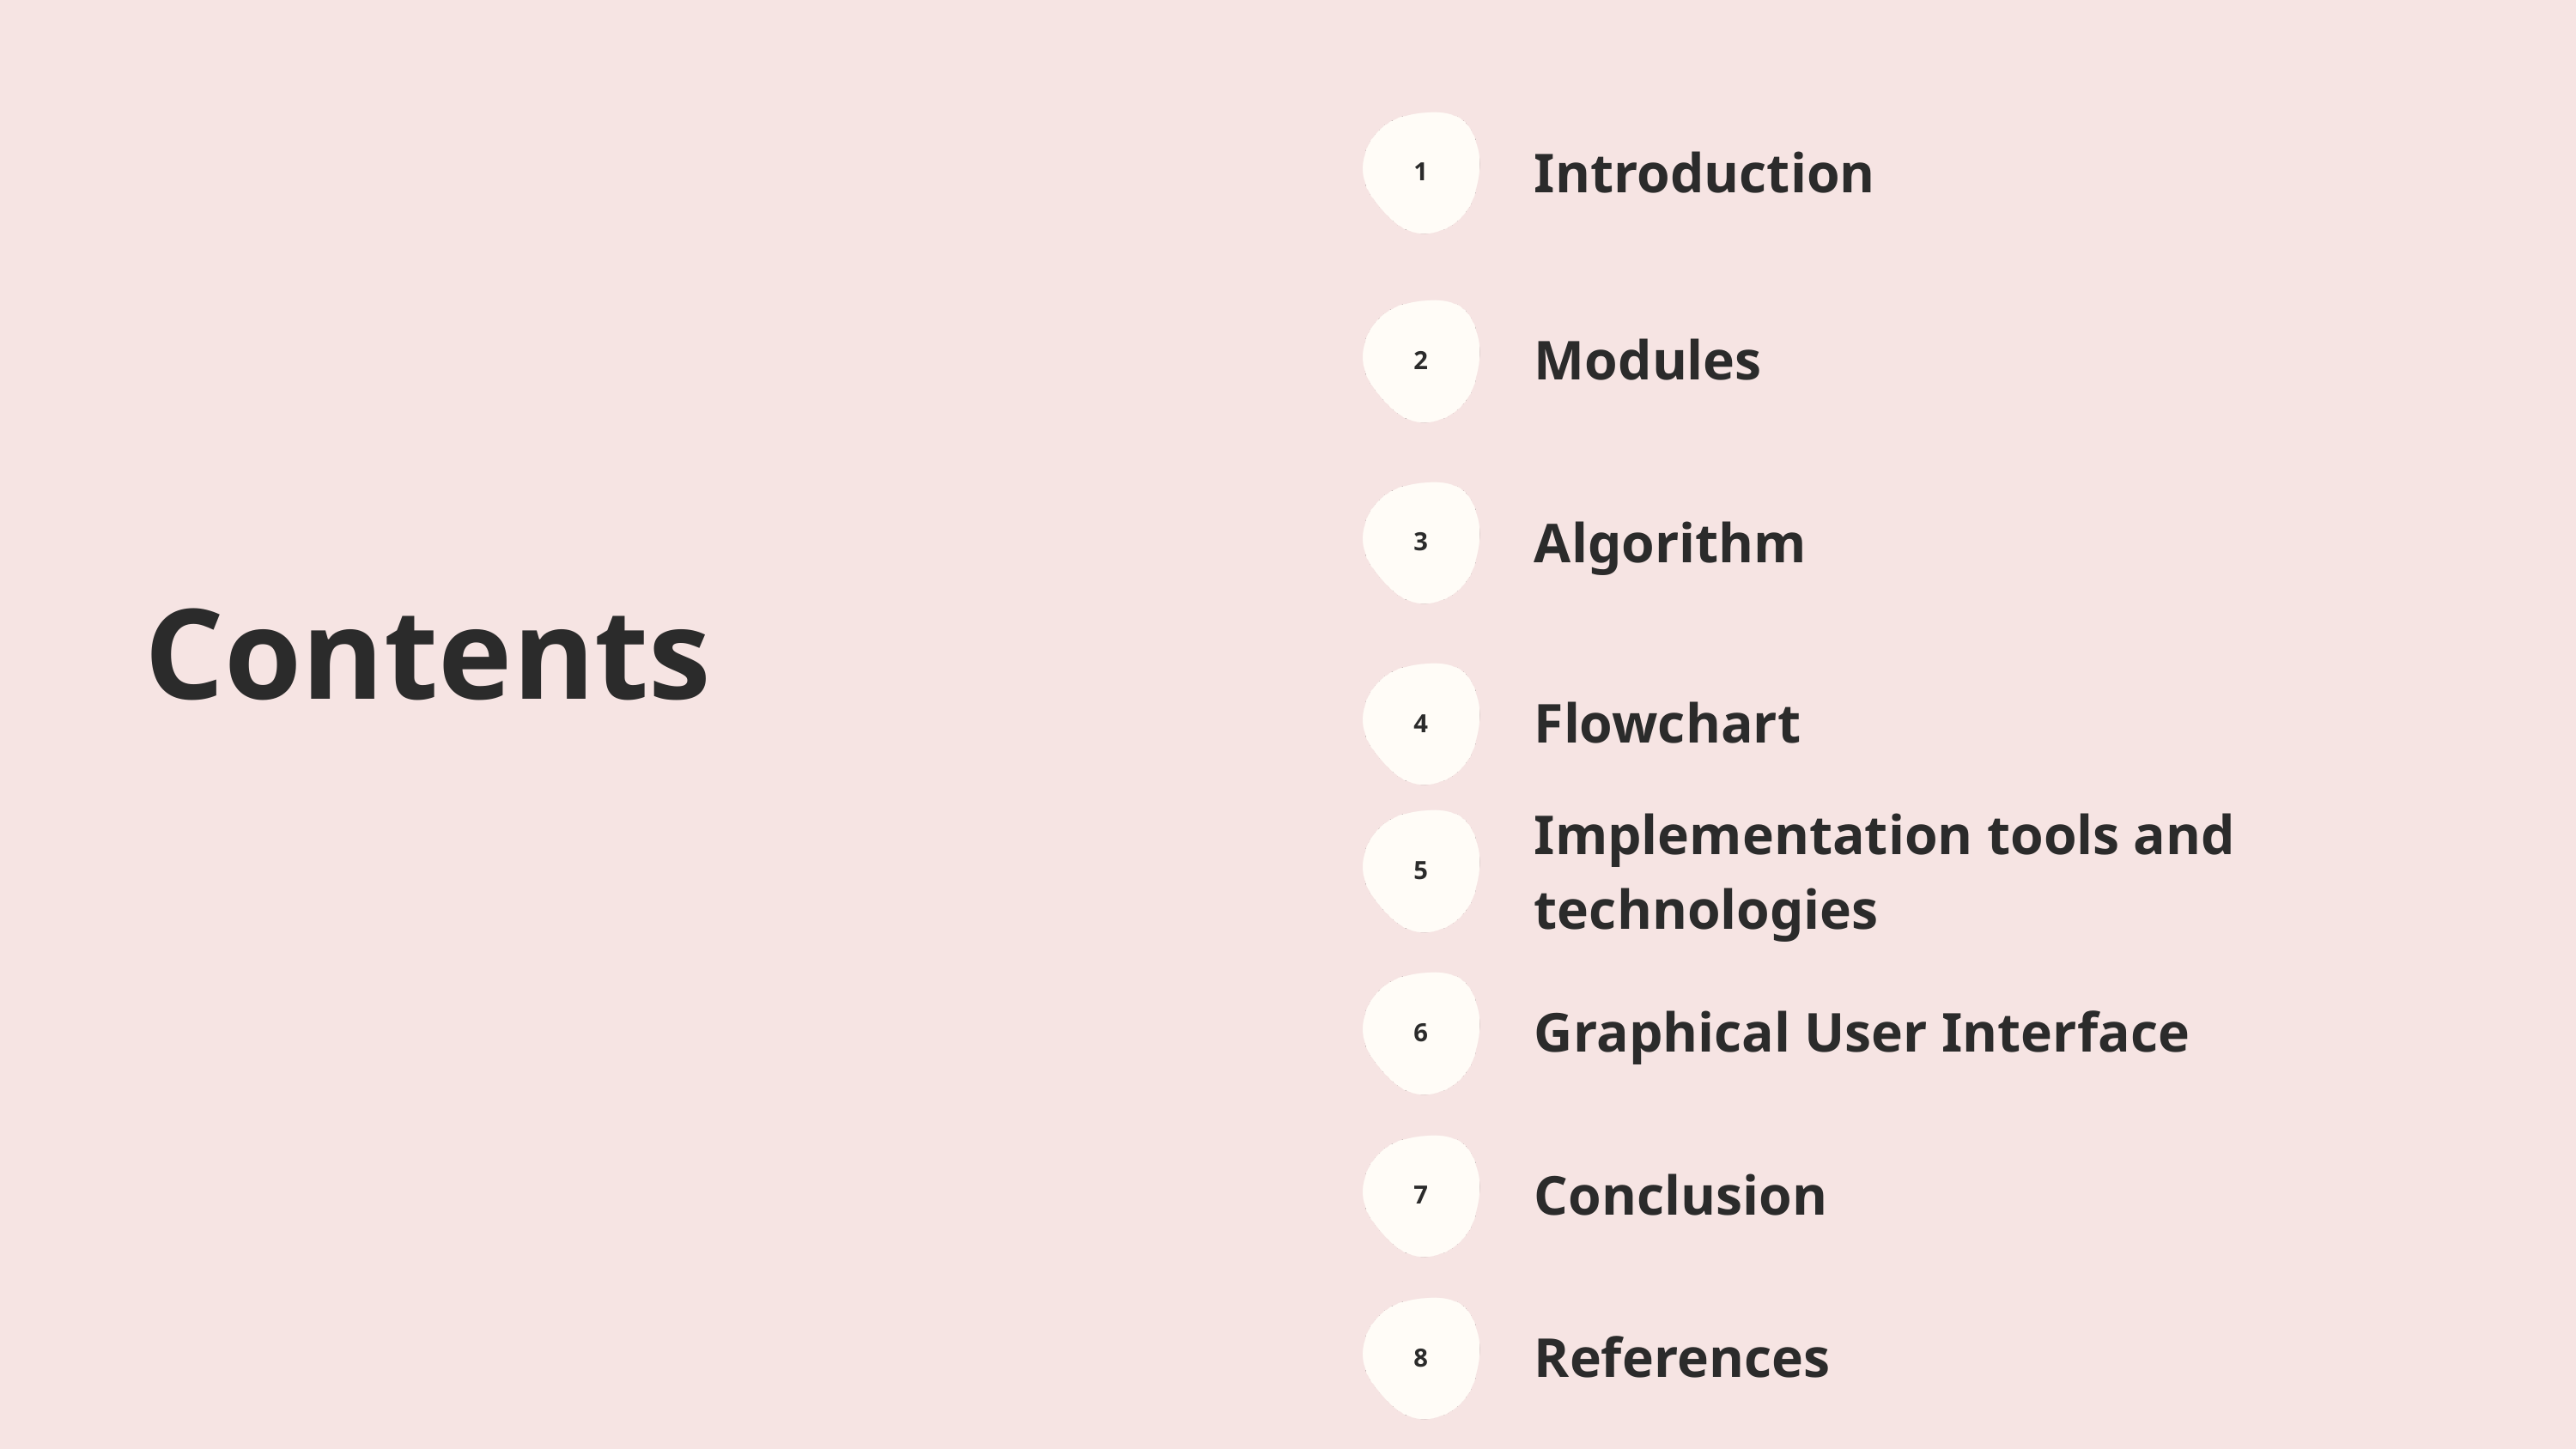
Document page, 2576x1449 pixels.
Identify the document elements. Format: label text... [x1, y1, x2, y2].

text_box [1361, 1134, 2336, 1258]
text_box Contents [144, 573, 1101, 724]
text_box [1361, 972, 2336, 1095]
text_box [1361, 300, 2336, 423]
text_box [1361, 663, 2336, 729]
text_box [1361, 437, 2336, 649]
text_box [1361, 729, 2336, 972]
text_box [1361, 1297, 2336, 1421]
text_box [1361, 67, 2336, 279]
